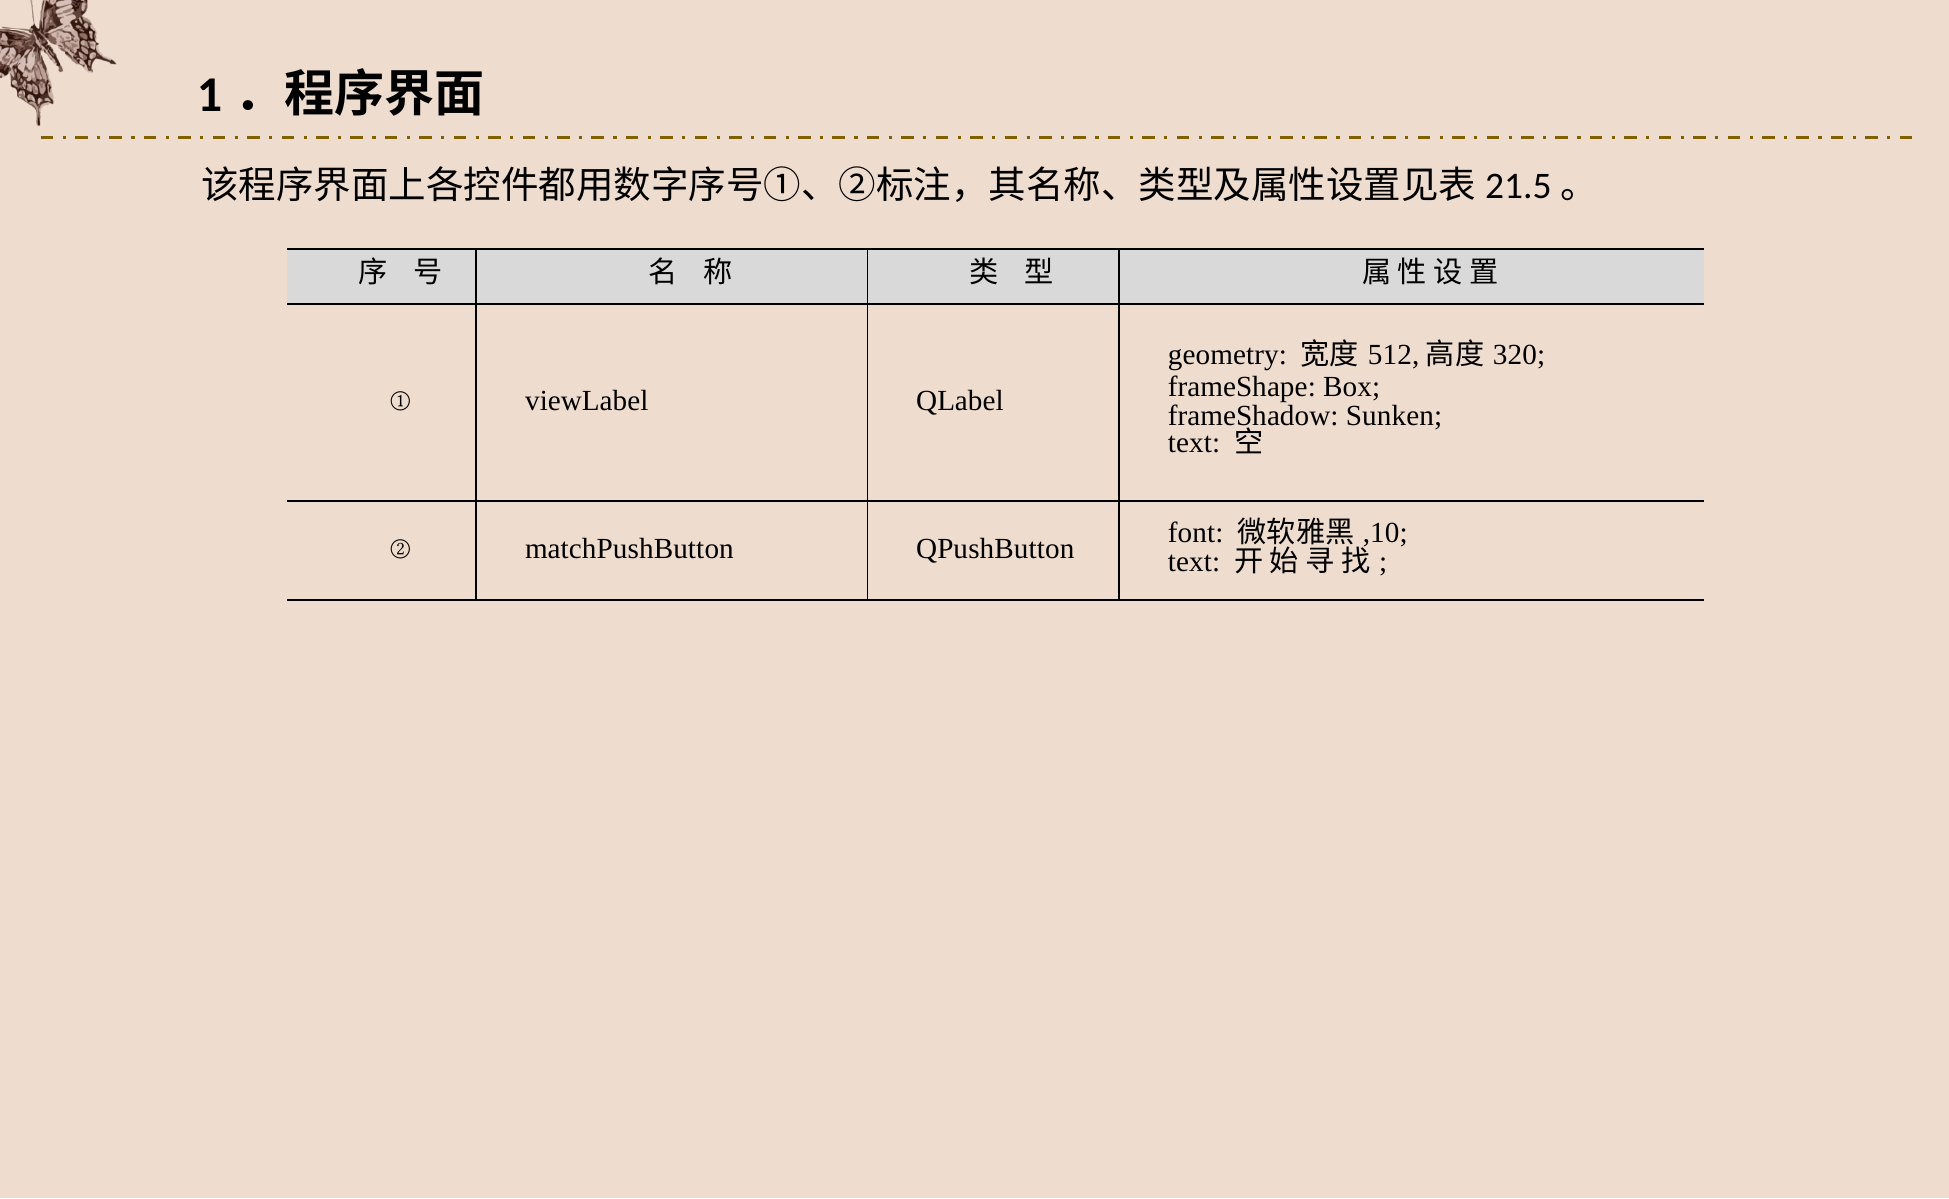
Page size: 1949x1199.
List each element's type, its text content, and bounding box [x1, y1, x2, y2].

table_cell font: 微软雅黑,10; text: 开 始 寻 找; [1120, 502, 1704, 599]
table_cell QPushButton [868, 502, 1118, 599]
table_cell matchPushButton [477, 502, 867, 599]
table_cell ② [287, 502, 475, 599]
table_cell viewLabel [477, 305, 867, 500]
table_header 名 称 [477, 250, 867, 303]
table_cell geometry: 宽度512,高度320; frameShape: Box; frameShadow: Sunken; text: 空 [1120, 305, 1704, 500]
table_cell ① [287, 305, 475, 500]
text_box 该程序界面上各控件都用数字序号①、②标注，其名称、类型及属性设置见表21.5。 [186, 153, 1674, 213]
table_header 类 型 [868, 250, 1118, 303]
table_header 属 性 设 置 [1120, 250, 1704, 303]
text_box 1．程序界面 [182, 53, 499, 129]
table_header 序 号 [287, 250, 475, 303]
picture [0, 0, 142, 138]
table_cell QLabel [868, 305, 1118, 500]
